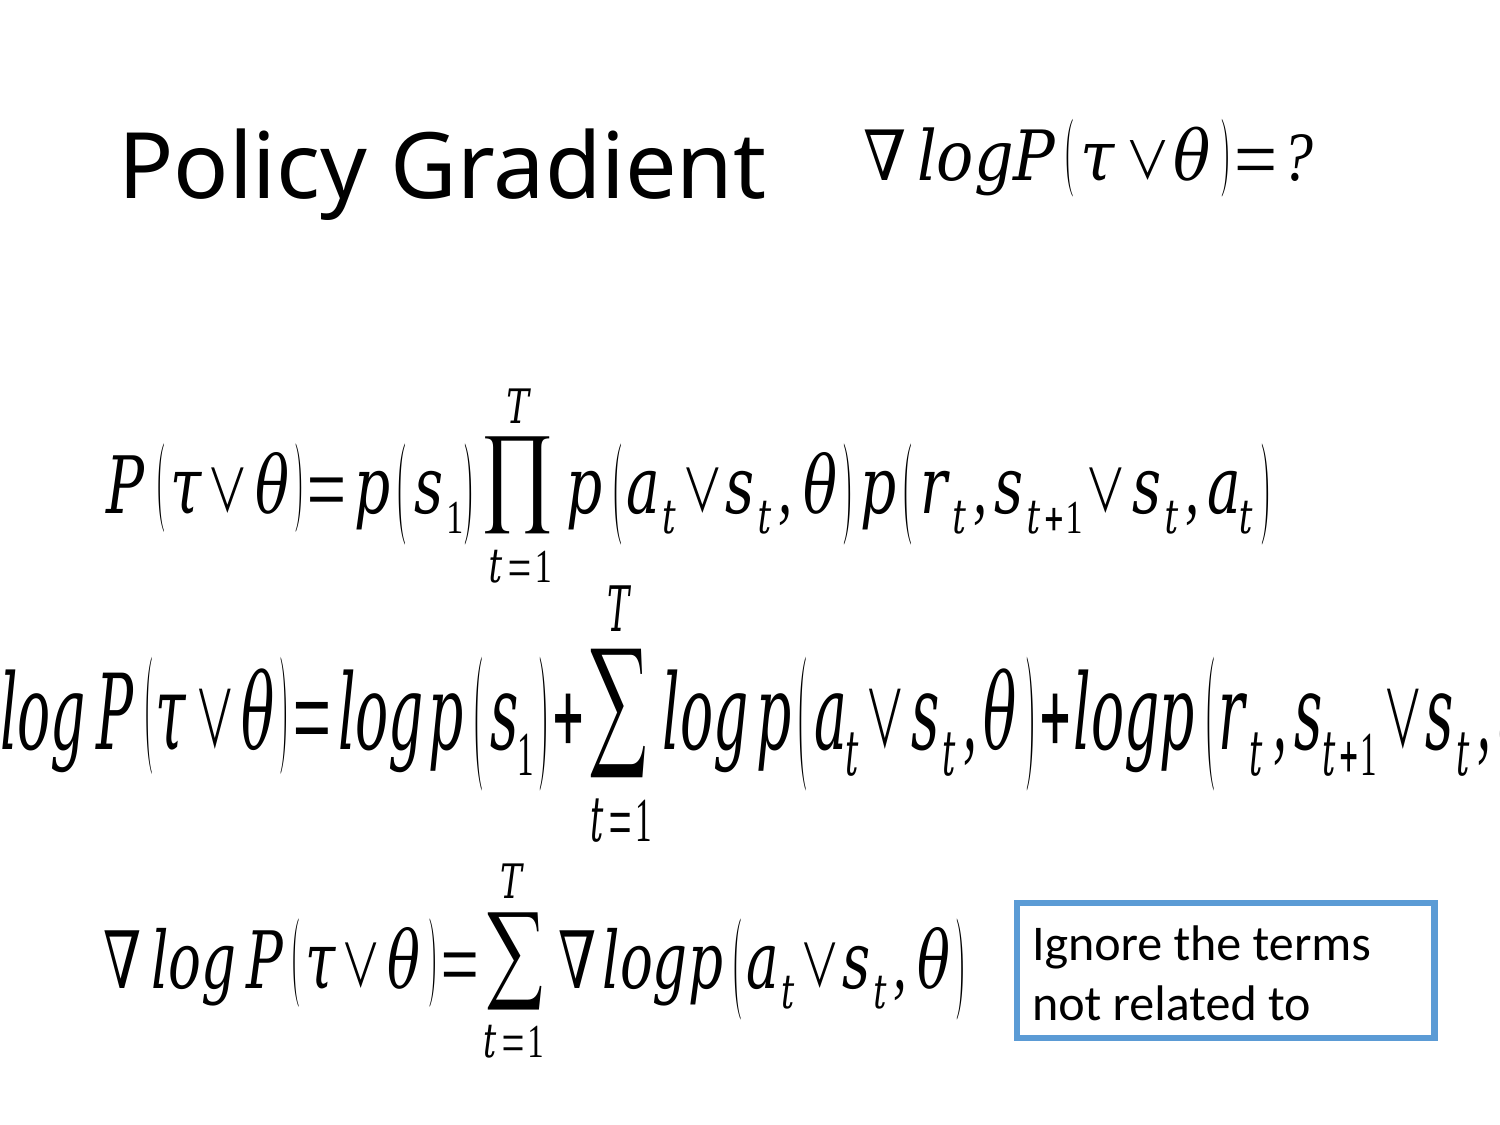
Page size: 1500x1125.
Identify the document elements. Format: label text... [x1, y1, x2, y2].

title Policy Gradient [103, 59, 1397, 278]
